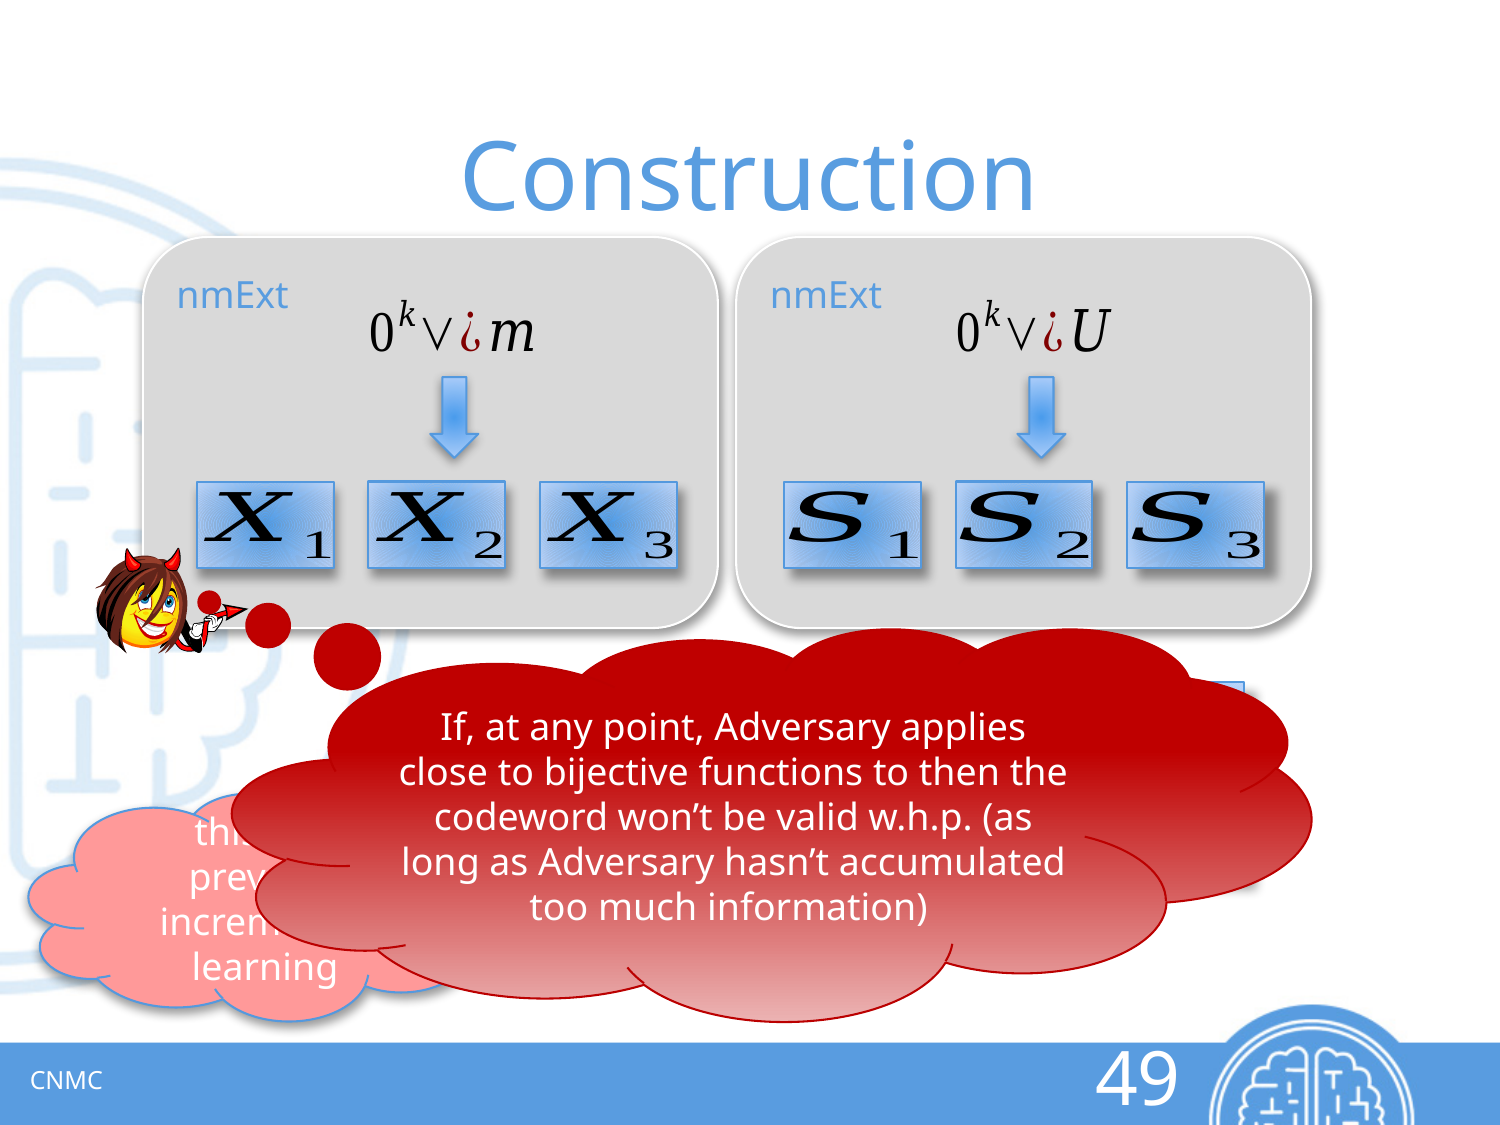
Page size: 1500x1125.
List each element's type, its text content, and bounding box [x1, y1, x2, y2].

picture [0, 0, 1500, 1125]
text_box [429, 376, 480, 459]
title Construction [90, 17, 1410, 237]
text_box [141, 235, 719, 630]
slide_number 49 [1033, 1051, 1196, 1112]
text_box nmExt [161, 263, 304, 324]
text_box this one prevents incremental learning [27, 793, 442, 1023]
text_box nmExt [754, 263, 897, 324]
text_box [735, 235, 1313, 630]
text_box [1016, 376, 1067, 459]
footer CNMC [14, 1051, 809, 1112]
